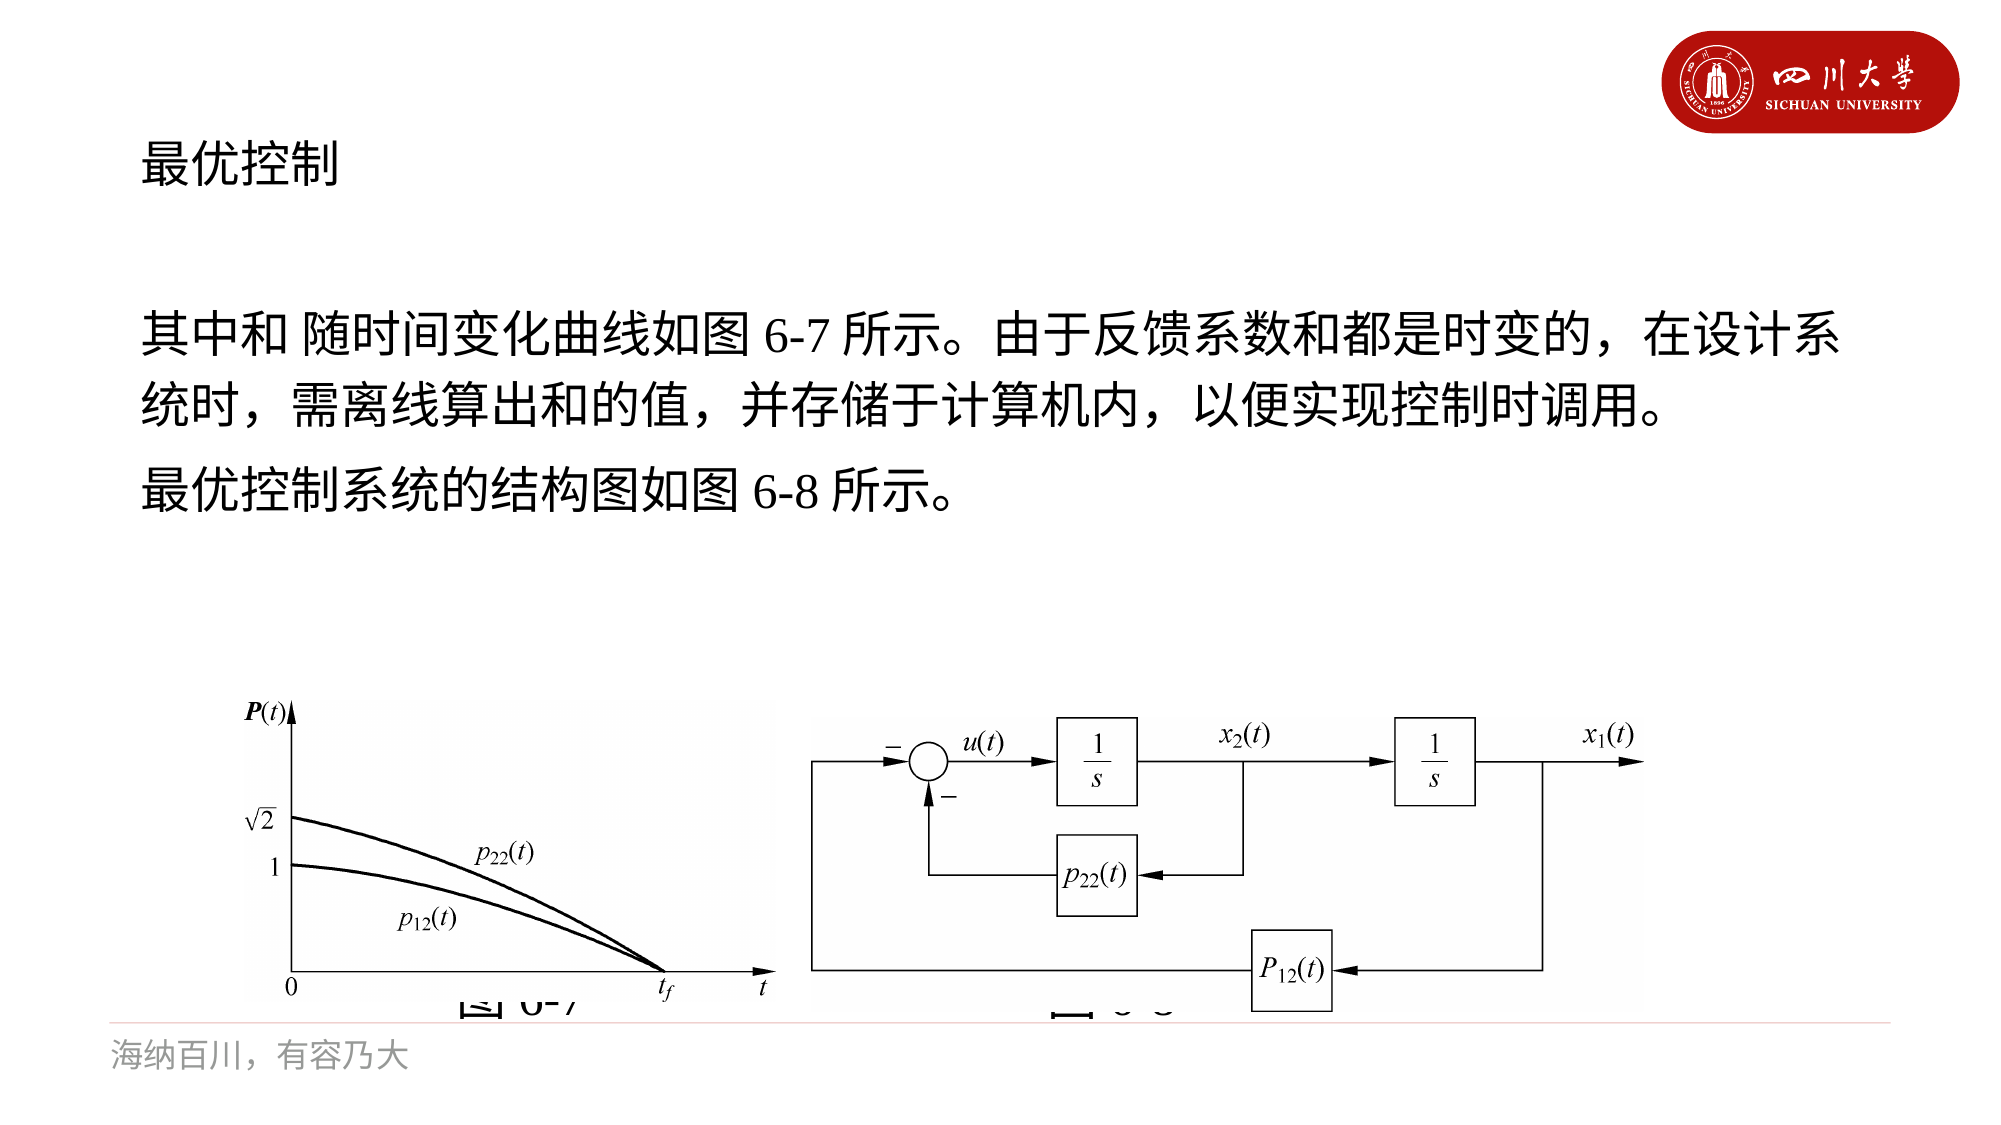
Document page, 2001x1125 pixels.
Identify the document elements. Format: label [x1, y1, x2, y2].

picture [810, 717, 1644, 1012]
picture [243, 700, 776, 1002]
